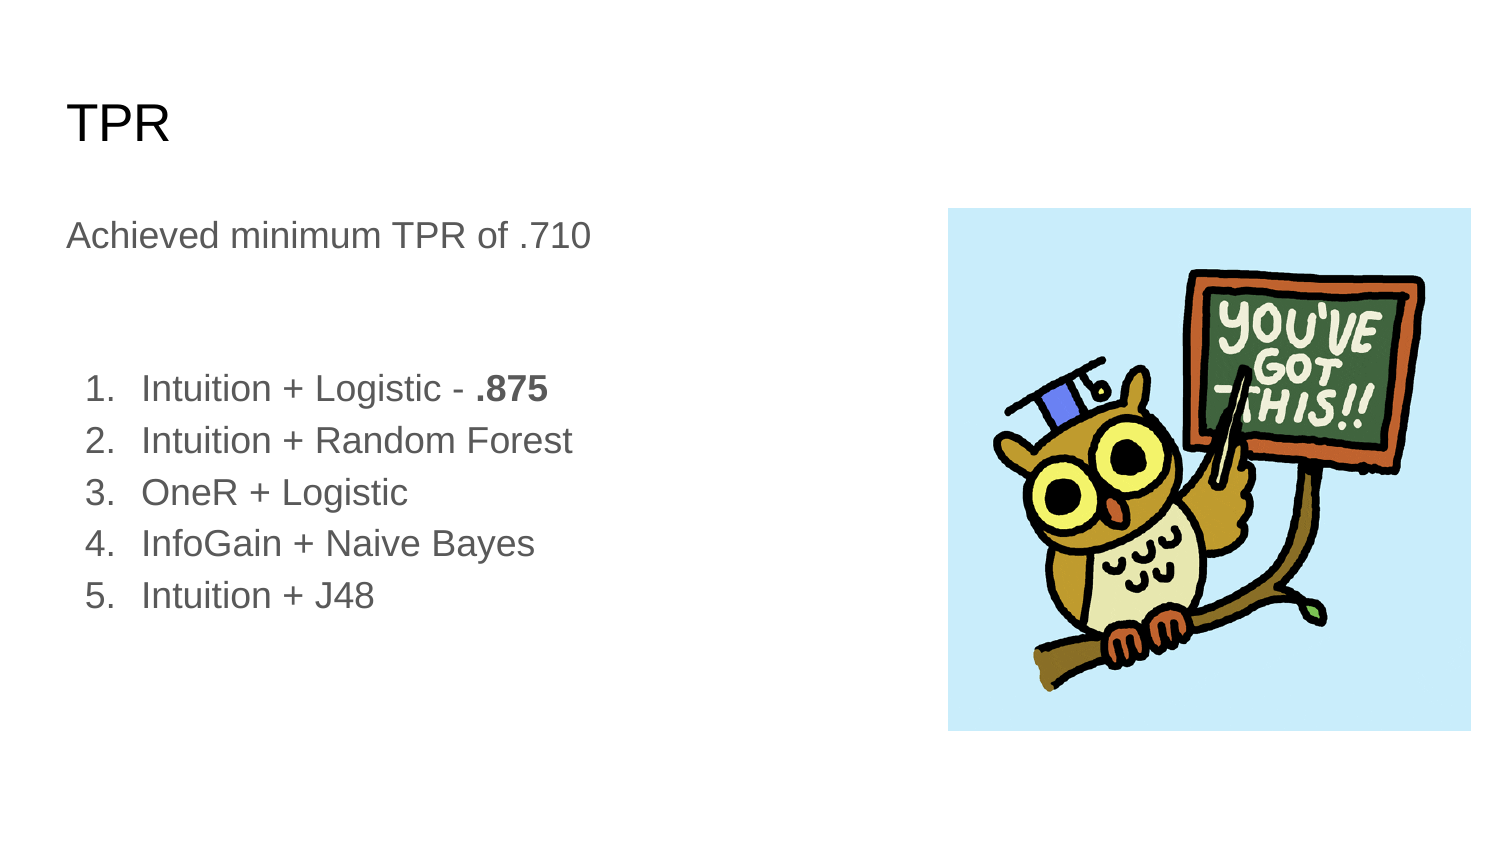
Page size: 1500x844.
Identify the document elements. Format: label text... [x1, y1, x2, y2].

list Achieved minimum TPR of .710 Intuition + Logistic - .875 Intuition + Random Forest OneR + Logistic InfoGain + Naive Bayes Intuition + J48 [51, 189, 1449, 750]
picture [948, 208, 1471, 731]
title TPR [51, 72, 1449, 167]
